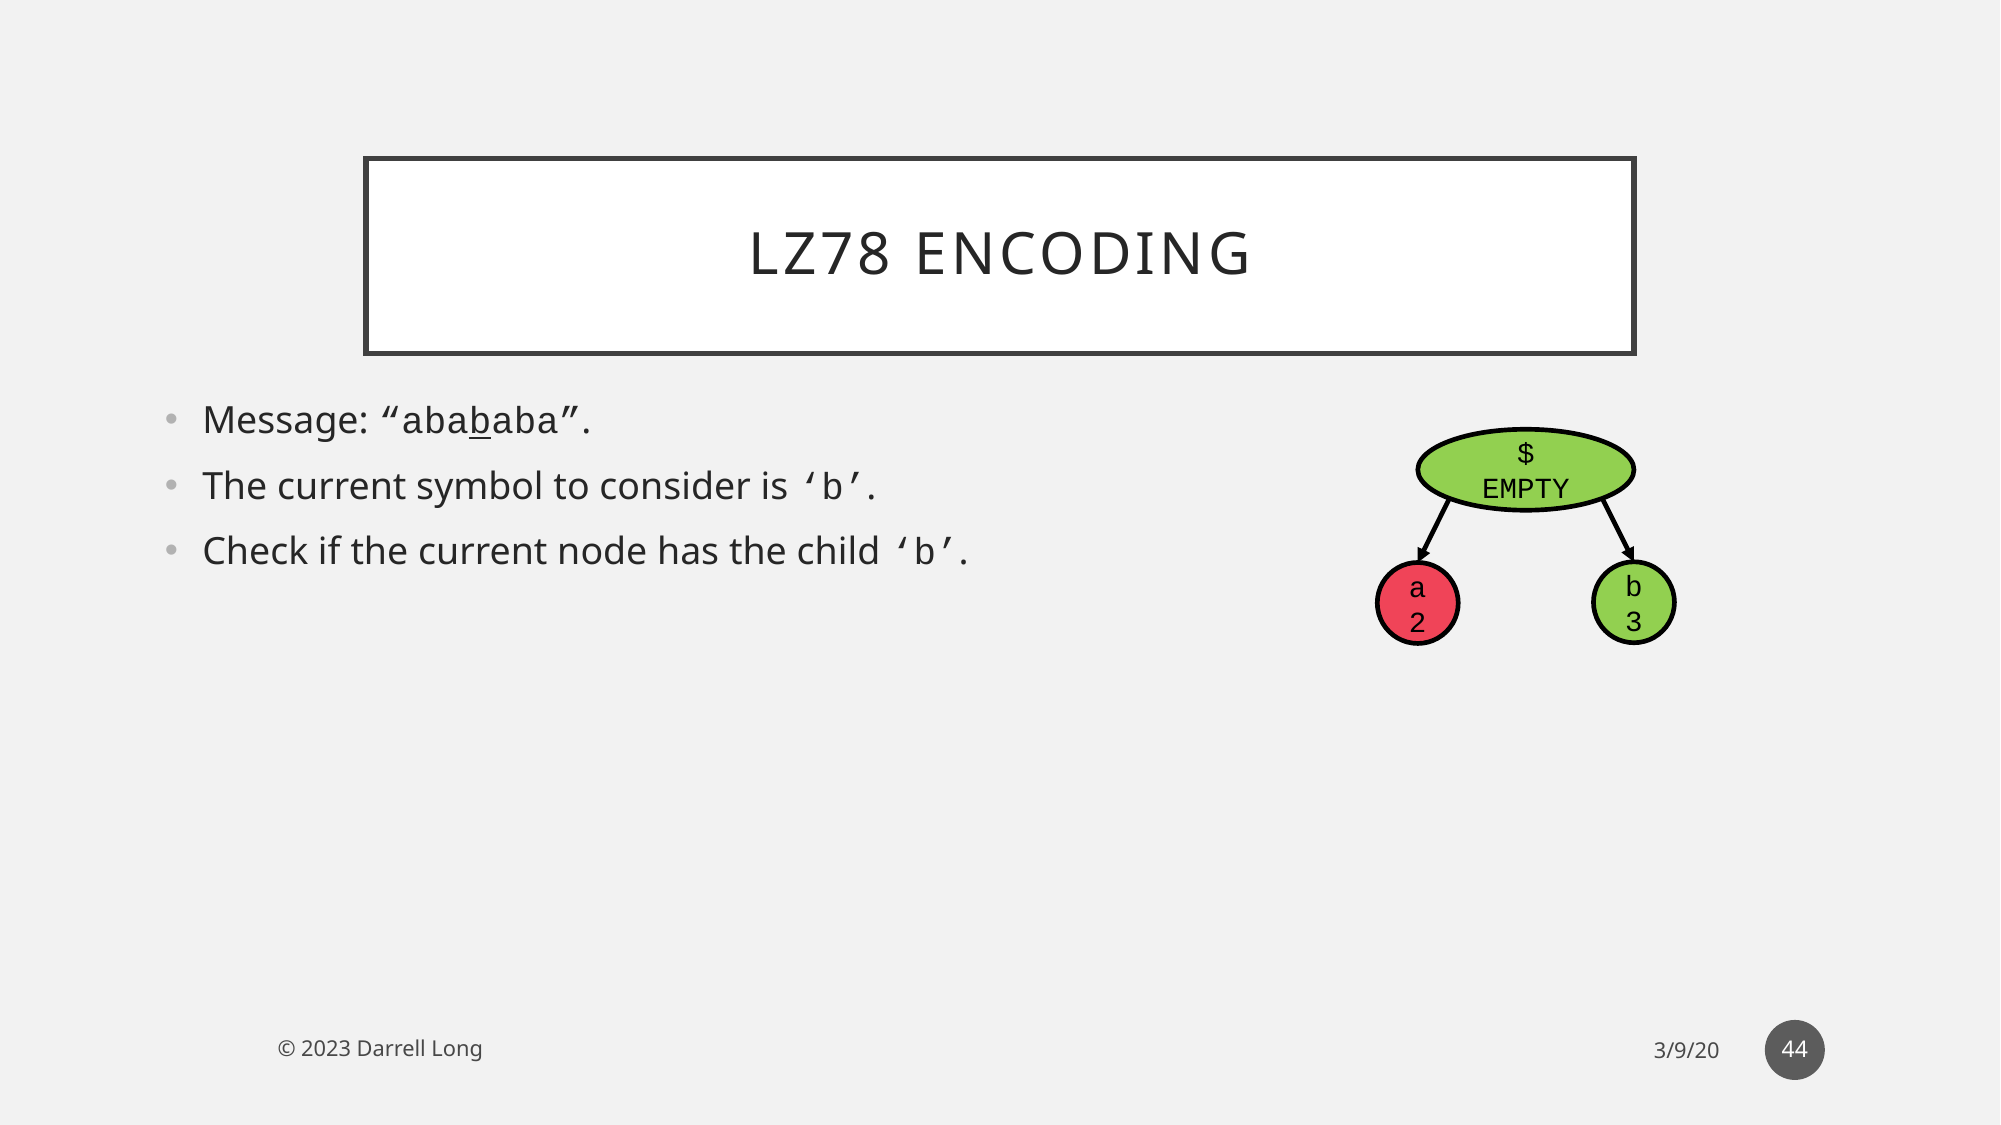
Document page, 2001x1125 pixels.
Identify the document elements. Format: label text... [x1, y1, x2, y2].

text_box b3 [1592, 560, 1676, 644]
slide_number 44 [1764, 1019, 1825, 1080]
footer © 2023 Darrell Long [262, 1023, 1231, 1076]
title Lz78 ENcoding [363, 156, 1637, 356]
list Message: “abababa”. The current symbol to consider is ‘b’. Check if the current node has the child ‘b’. [149, 388, 1000, 950]
text_box $ EMPTY [1416, 428, 1636, 512]
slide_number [1283, 1023, 1735, 1077]
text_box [1417, 498, 1450, 563]
text_box a 2 [1376, 561, 1460, 645]
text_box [1602, 498, 1634, 562]
